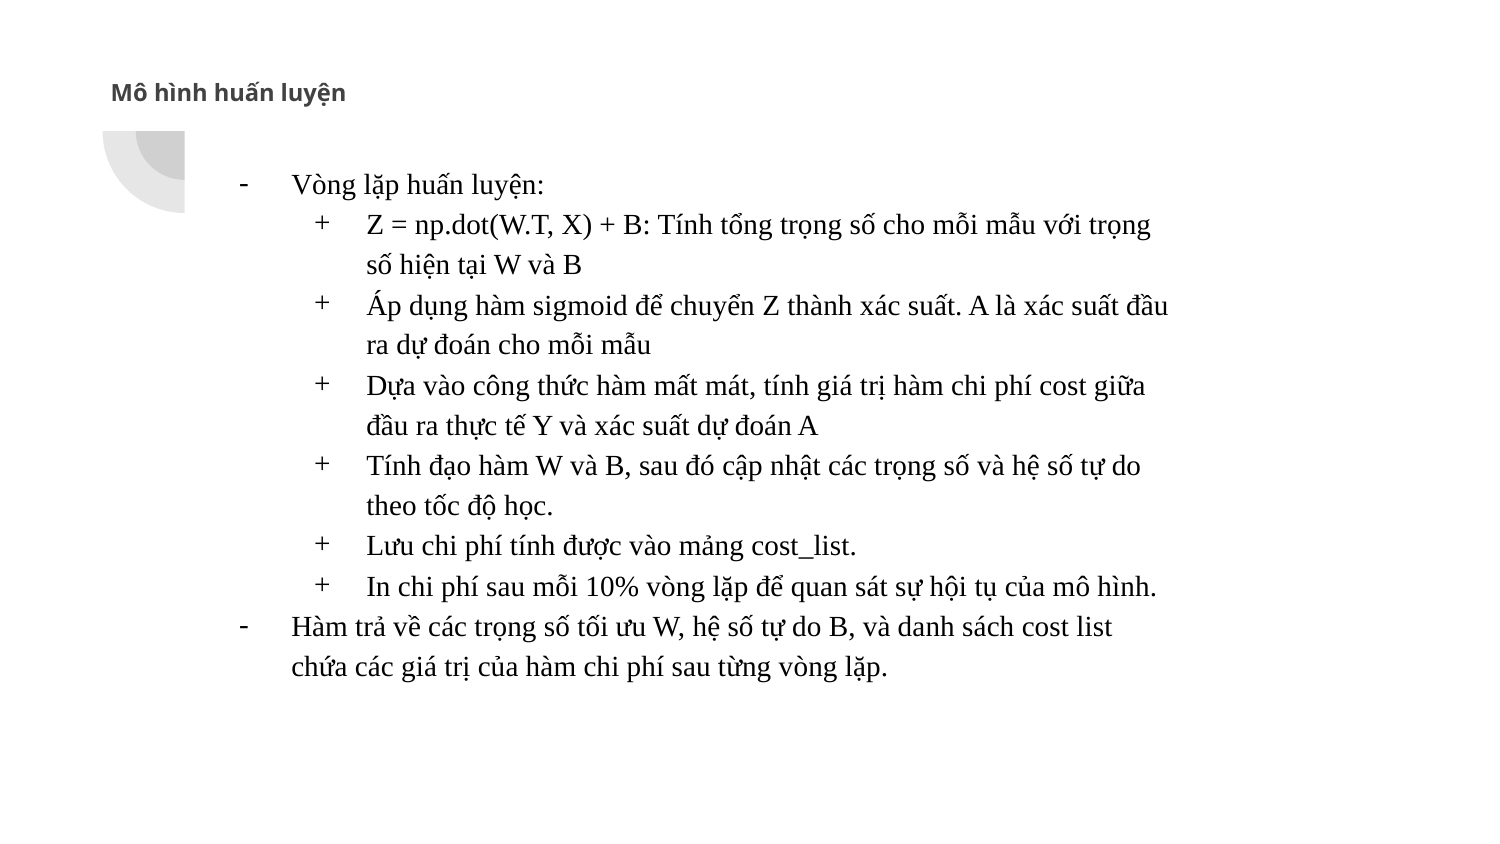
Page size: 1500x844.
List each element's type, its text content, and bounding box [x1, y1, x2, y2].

title Mô hình huấn luyện [95, 62, 494, 122]
text_box Vòng lặp huấn luyện: Z = np.dot(W.T, X) + B: Tính tổng trọng số cho mỗi mẫu với trọng số hiện tại W và B Áp dụng hàm sigmoid để chuyển Z thành xác suất. A là xác suất đầu ra dự đoán cho mỗi mẫu Dựa vào công thức hàm mất mát, tính giá trị hàm chi phí cost giữa đầu ra thực tế Y và xác suất dự đoán A Tính đạo hàm W và B, sau đó cập nhật các trọng số và hệ số tự do theo tốc độ học. Lưu chi phí tính được vào mảng cost_list. In chi phí sau mỗi 10% vòng lặp để quan sát sự hội tụ của mô hình. Hàm trả về các trọng số tối ưu W, hệ số tự do B, và danh sách cost list chứa các giá trị của hàm chi phí sau từng vòng lặp. [191, 145, 1187, 698]
